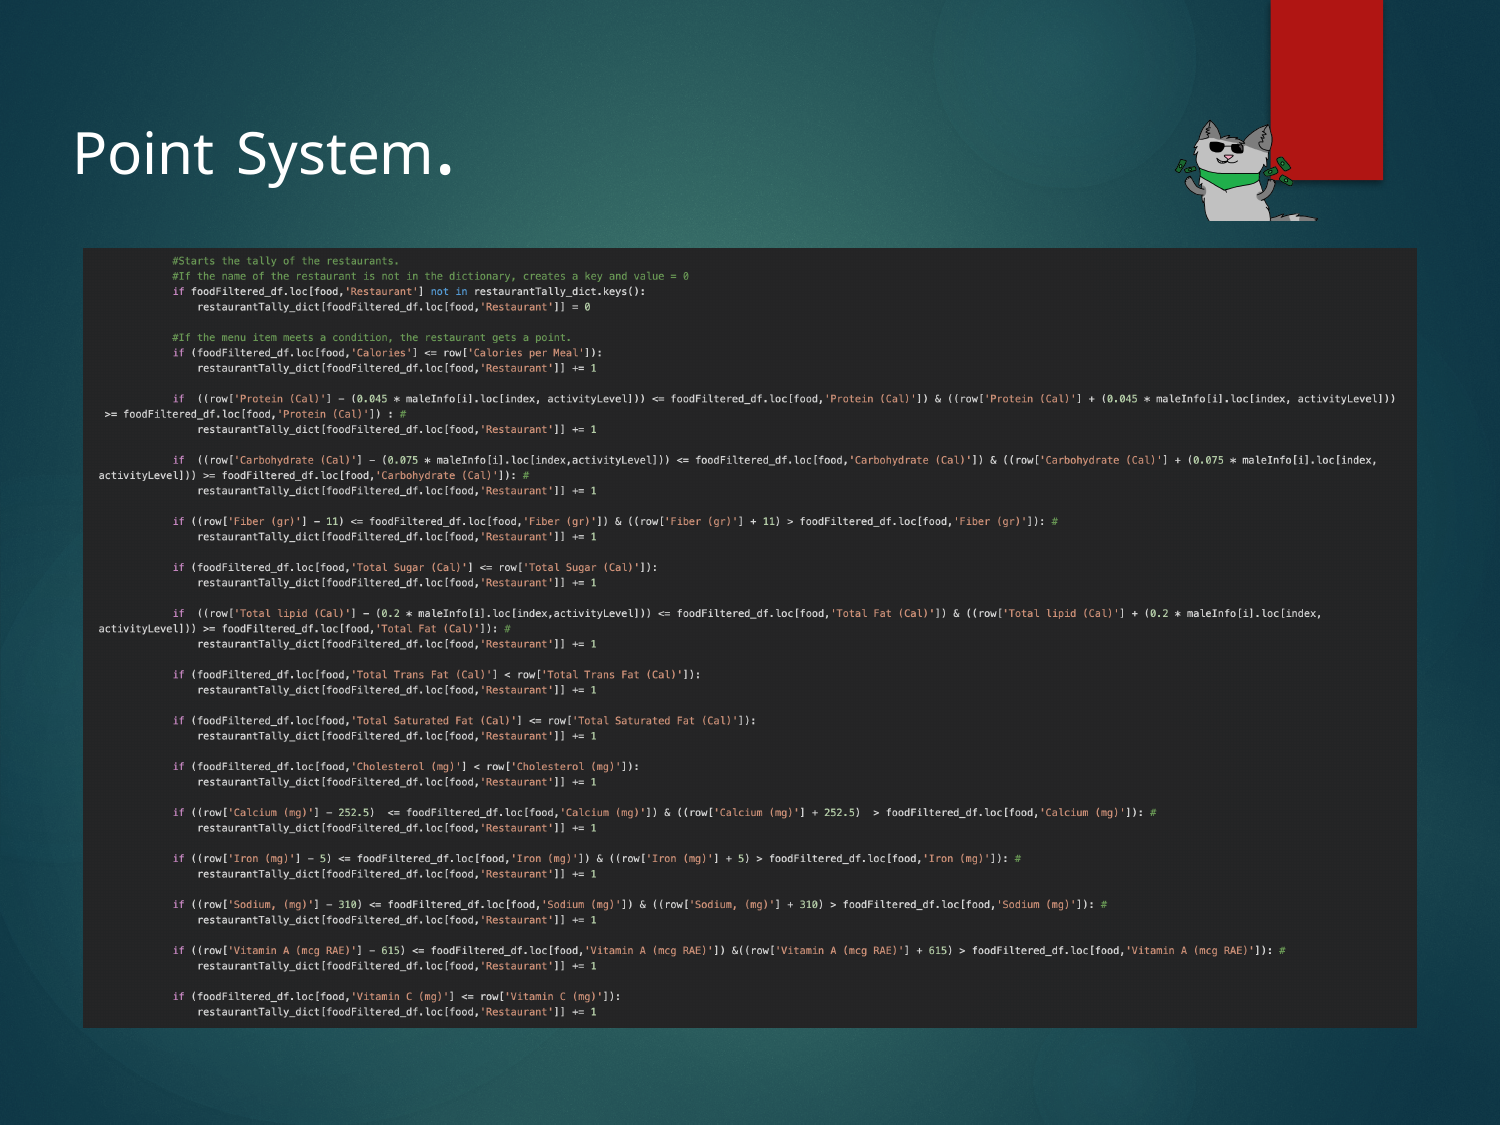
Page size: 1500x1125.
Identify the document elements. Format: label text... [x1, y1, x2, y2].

picture [1174, 97, 1337, 221]
text_box Point System. [57, 83, 518, 199]
picture [83, 247, 1417, 1028]
